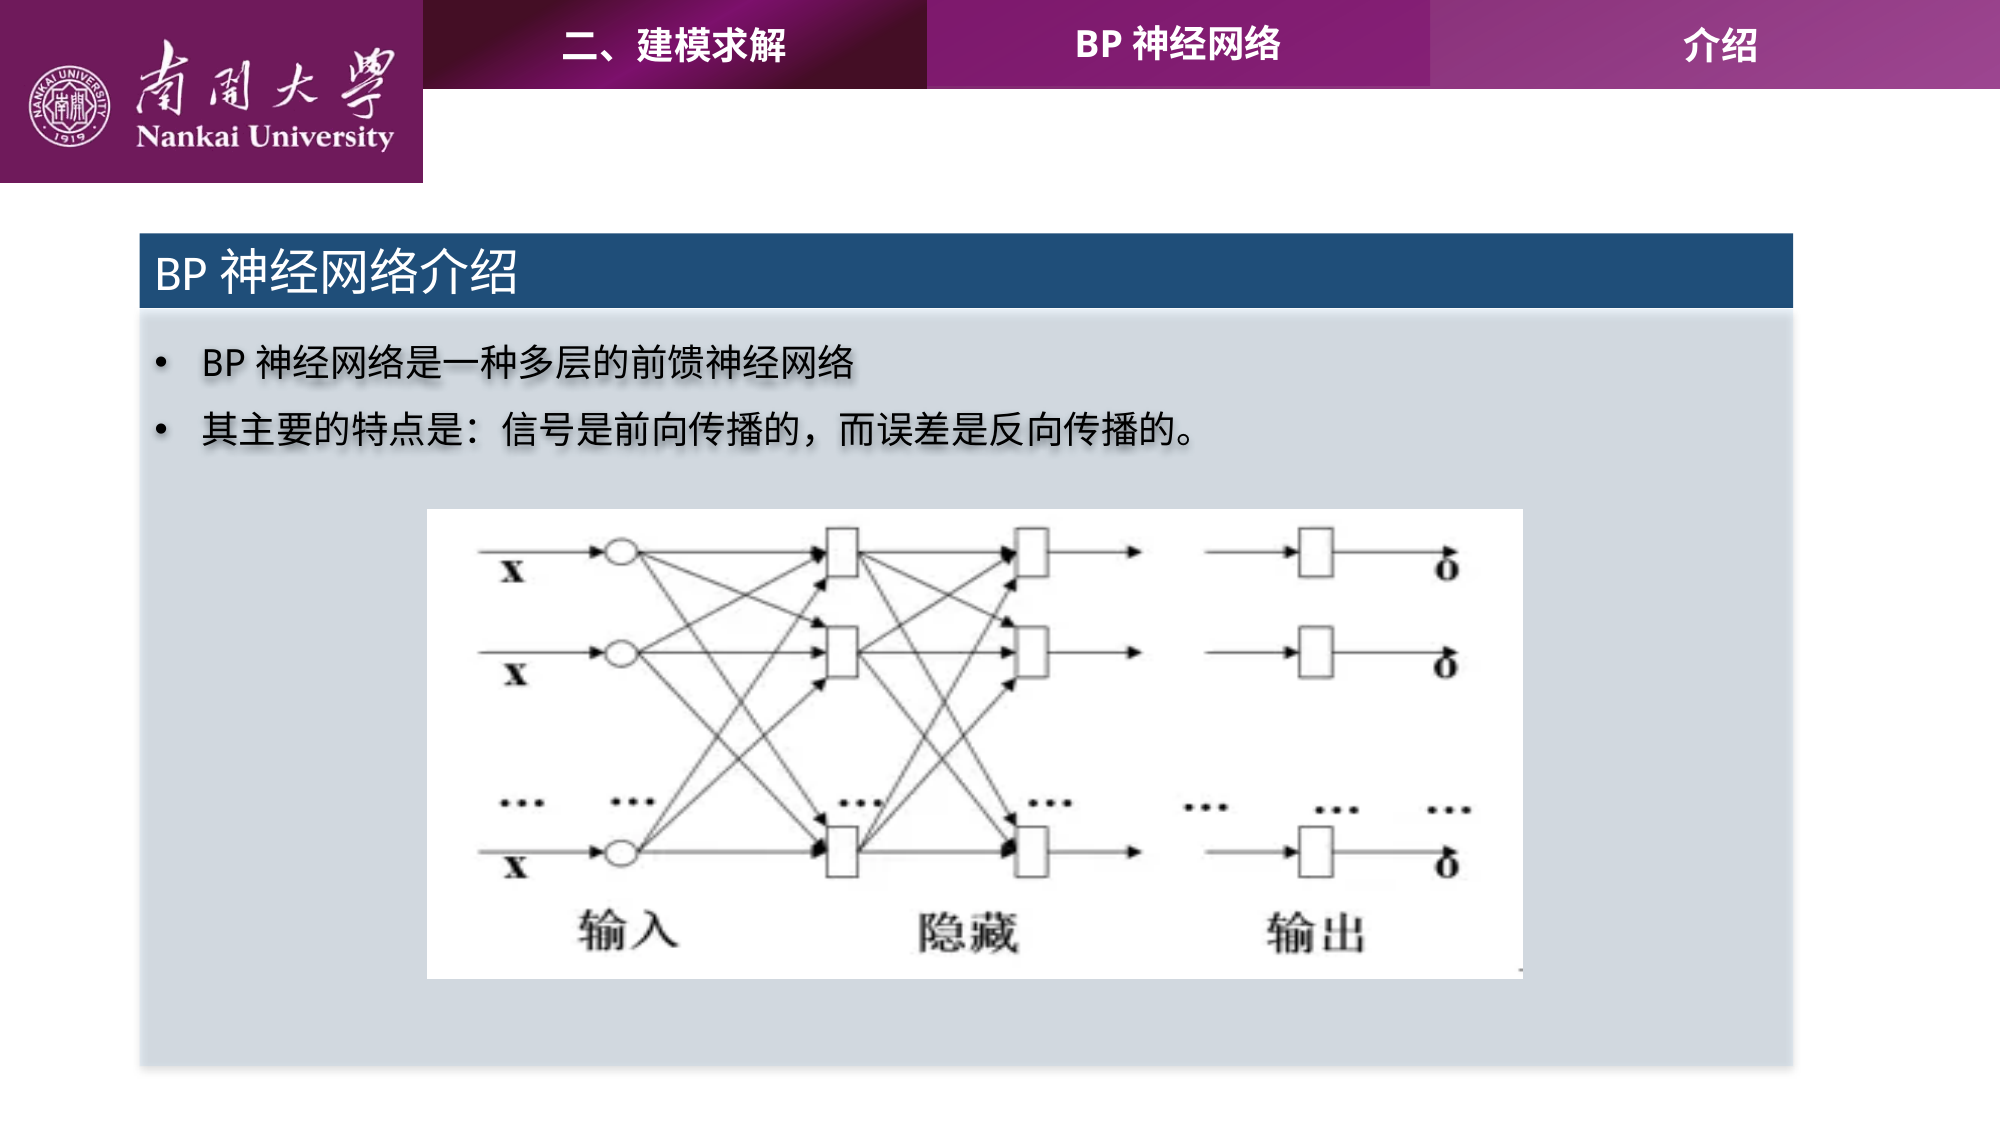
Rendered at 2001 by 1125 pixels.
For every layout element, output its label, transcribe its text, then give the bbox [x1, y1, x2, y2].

text_box [0, 0, 423, 183]
text_box 二、建模求解 [423, 0, 927, 89]
picture [427, 509, 1523, 979]
picture [19, 15, 403, 166]
text_box [927, 0, 2000, 89]
text_box 介绍 [1442, 1, 2000, 89]
text_box BP神经网络 [927, 0, 1431, 87]
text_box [139, 233, 1794, 1064]
